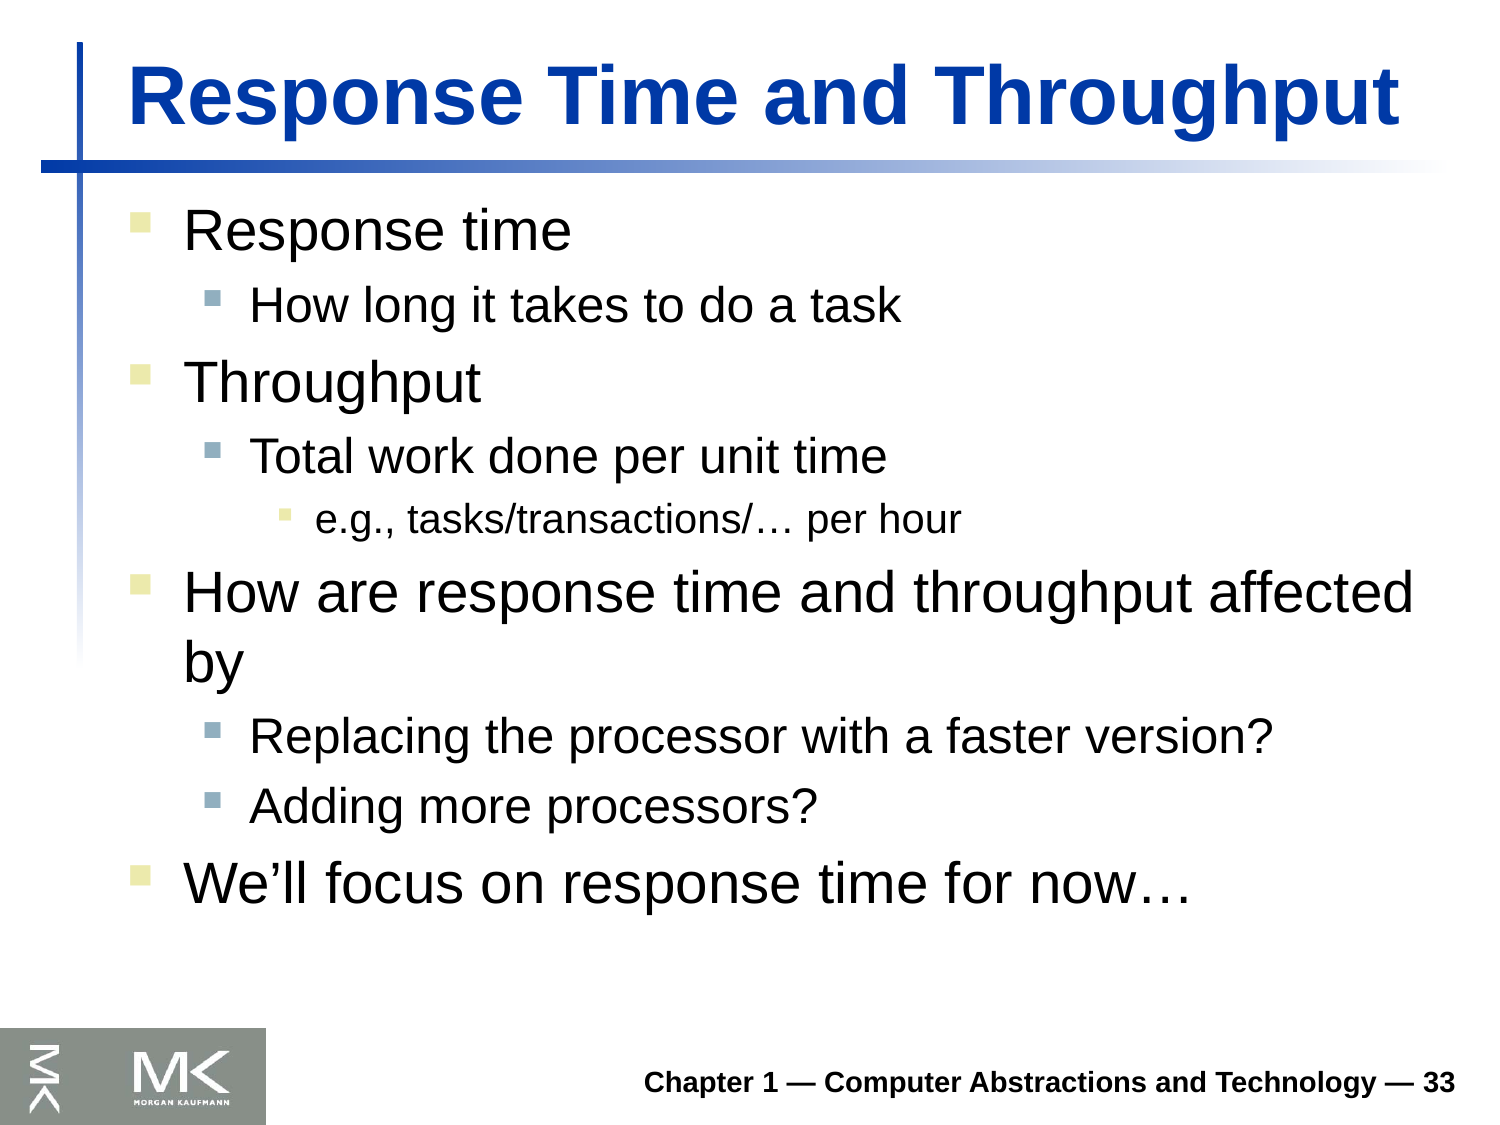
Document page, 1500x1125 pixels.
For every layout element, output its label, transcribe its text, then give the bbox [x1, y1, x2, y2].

list Response time How long it takes to do a task Throughput Total work done per unit time e.g., tasks/transactions/… per hour How are response time and throughput affected by Replacing the processor with a faster version? Adding more processors? We’ll focus on response time for now… [112, 184, 1469, 1024]
picture [0, 1028, 266, 1125]
footer Chapter 1 — Computer Abstractions and Technology — 33 [277, 1046, 1471, 1106]
title Response Time and Throughput [112, 23, 1468, 149]
